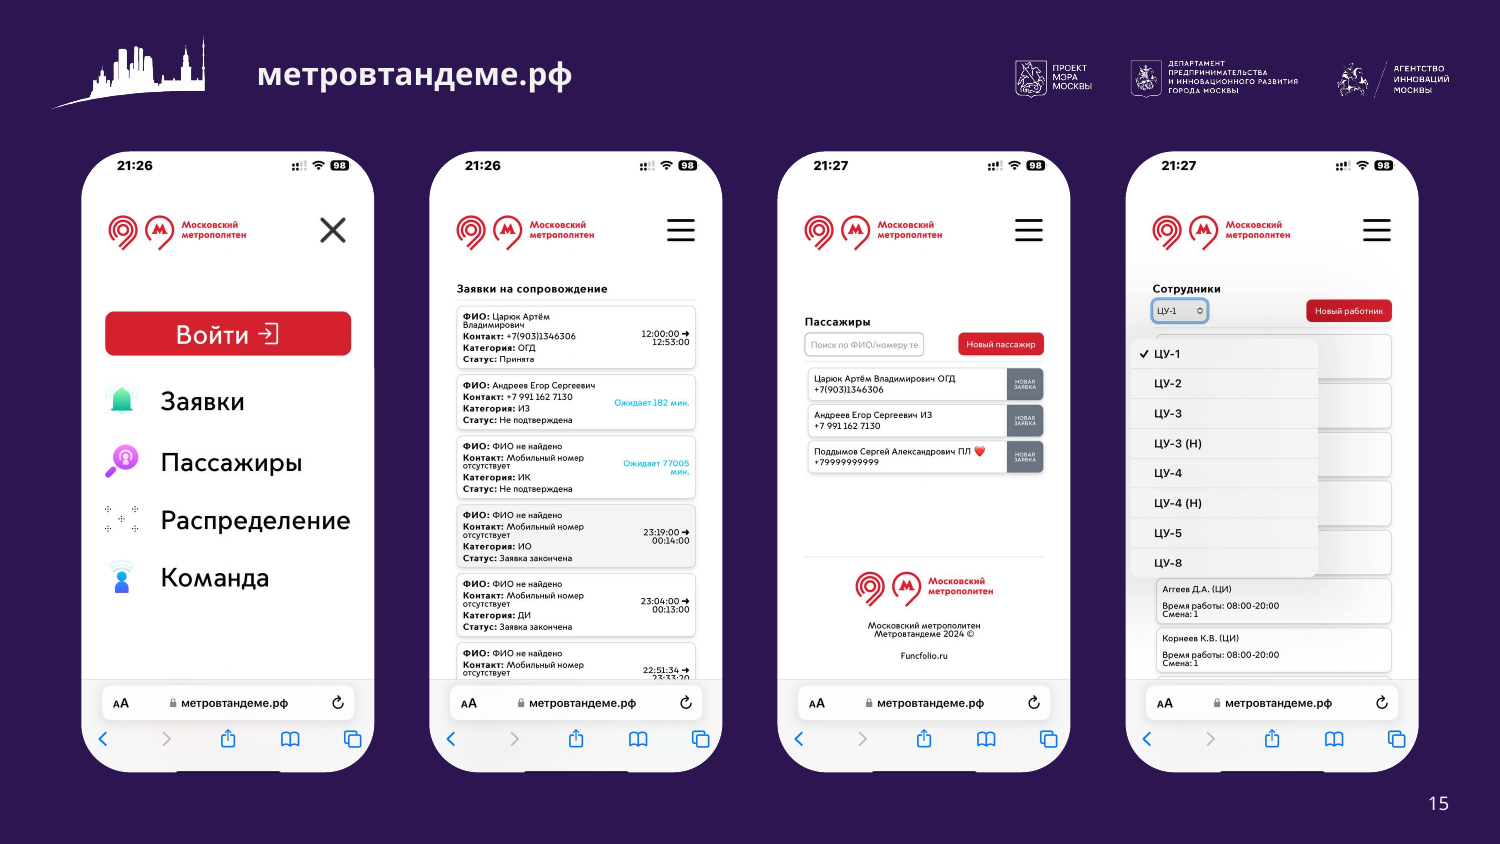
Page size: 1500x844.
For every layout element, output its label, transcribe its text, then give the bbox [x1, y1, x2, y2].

picture [80, 151, 375, 773]
picture [429, 151, 723, 773]
picture [49, 32, 205, 110]
slide_number ‹#› [1404, 782, 1473, 827]
picture [1125, 151, 1419, 773]
picture [777, 151, 1071, 773]
title метровтандеме.рф [245, 51, 1459, 99]
